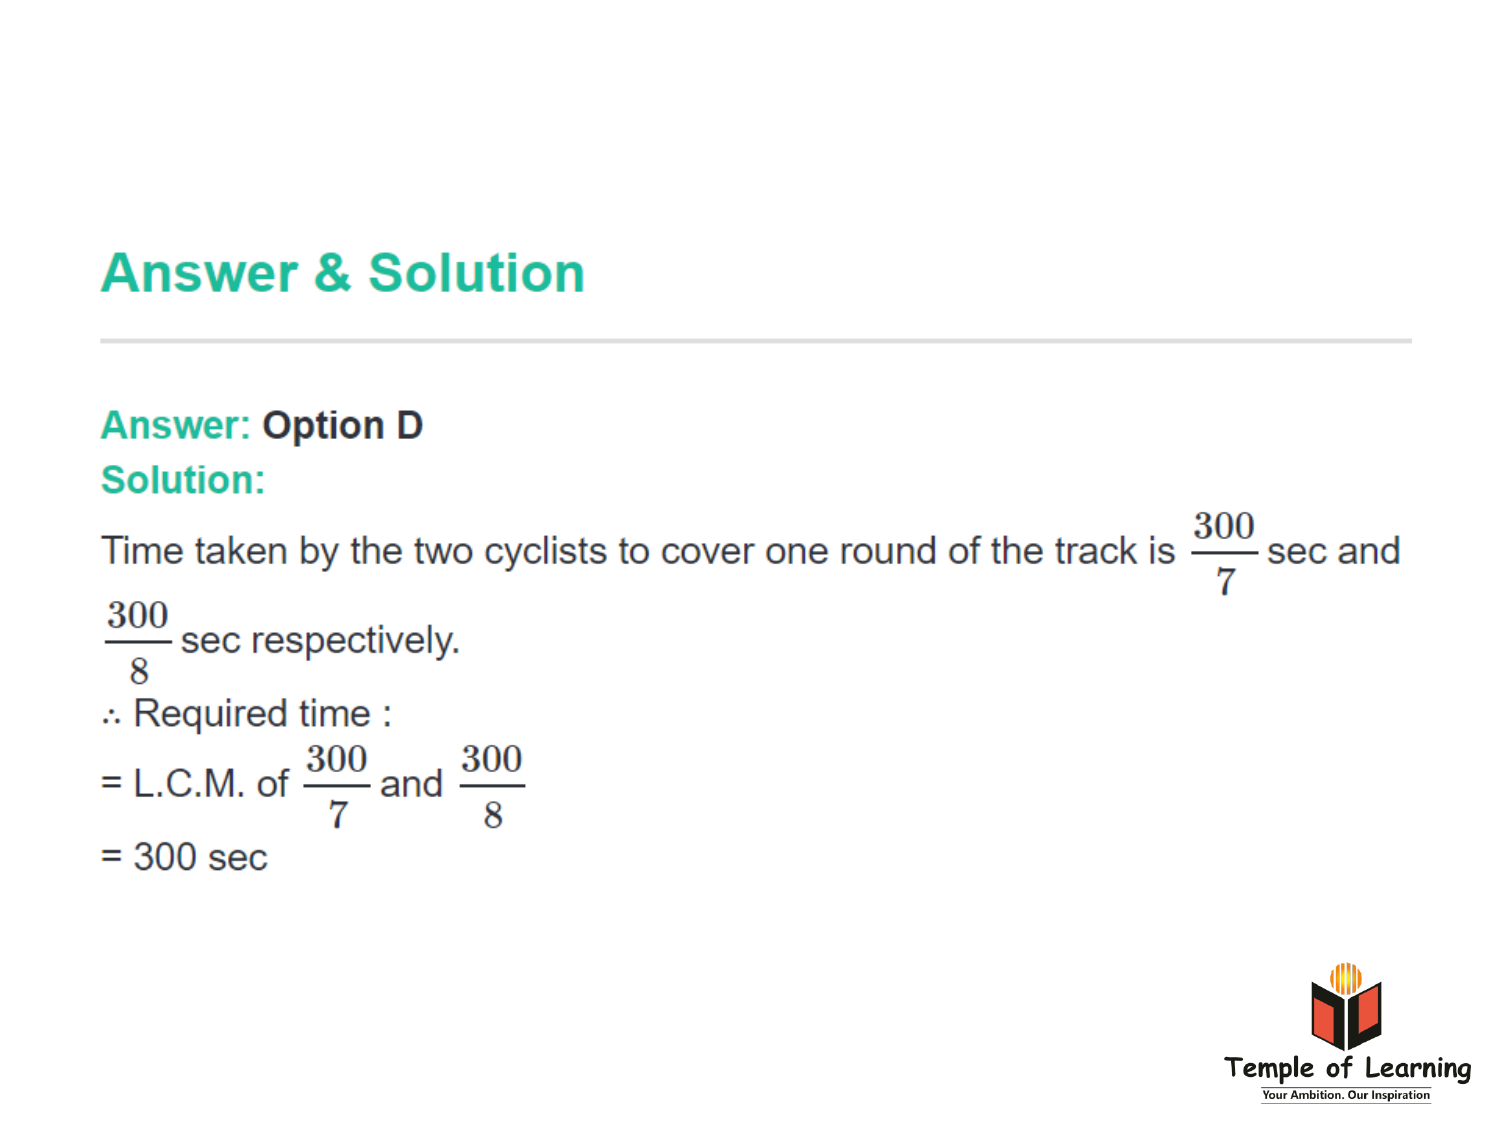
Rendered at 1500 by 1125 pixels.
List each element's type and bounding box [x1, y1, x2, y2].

picture [1224, 962, 1471, 1104]
picture [87, 230, 1412, 894]
